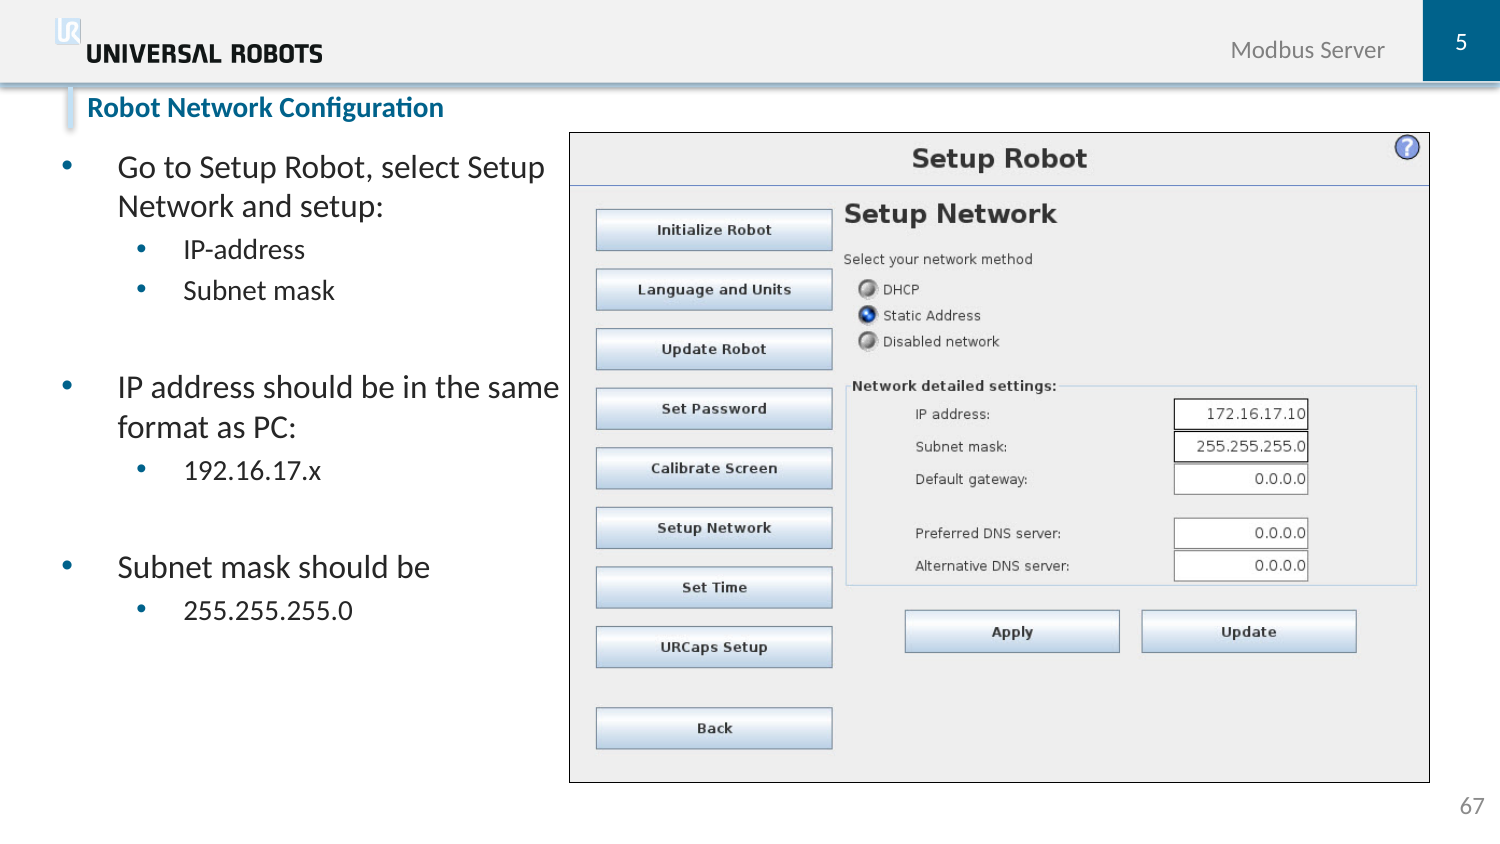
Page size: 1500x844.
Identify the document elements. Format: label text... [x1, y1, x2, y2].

text_box Go to Setup Robot, select Setup Network and setup: IP-address Subnet mask IP address should be in the same format as PC: 192.16.17.x Subnet mask should be 255.255.255.0 [46, 85, 600, 844]
list Modbus Server [750, 0, 1386, 65]
picture [55, 18, 322, 63]
list 5 [1422, 0, 1500, 82]
slide_number 67 [1350, 782, 1500, 827]
picture [568, 131, 1430, 783]
list Robot Network Configuration [87, 87, 749, 130]
